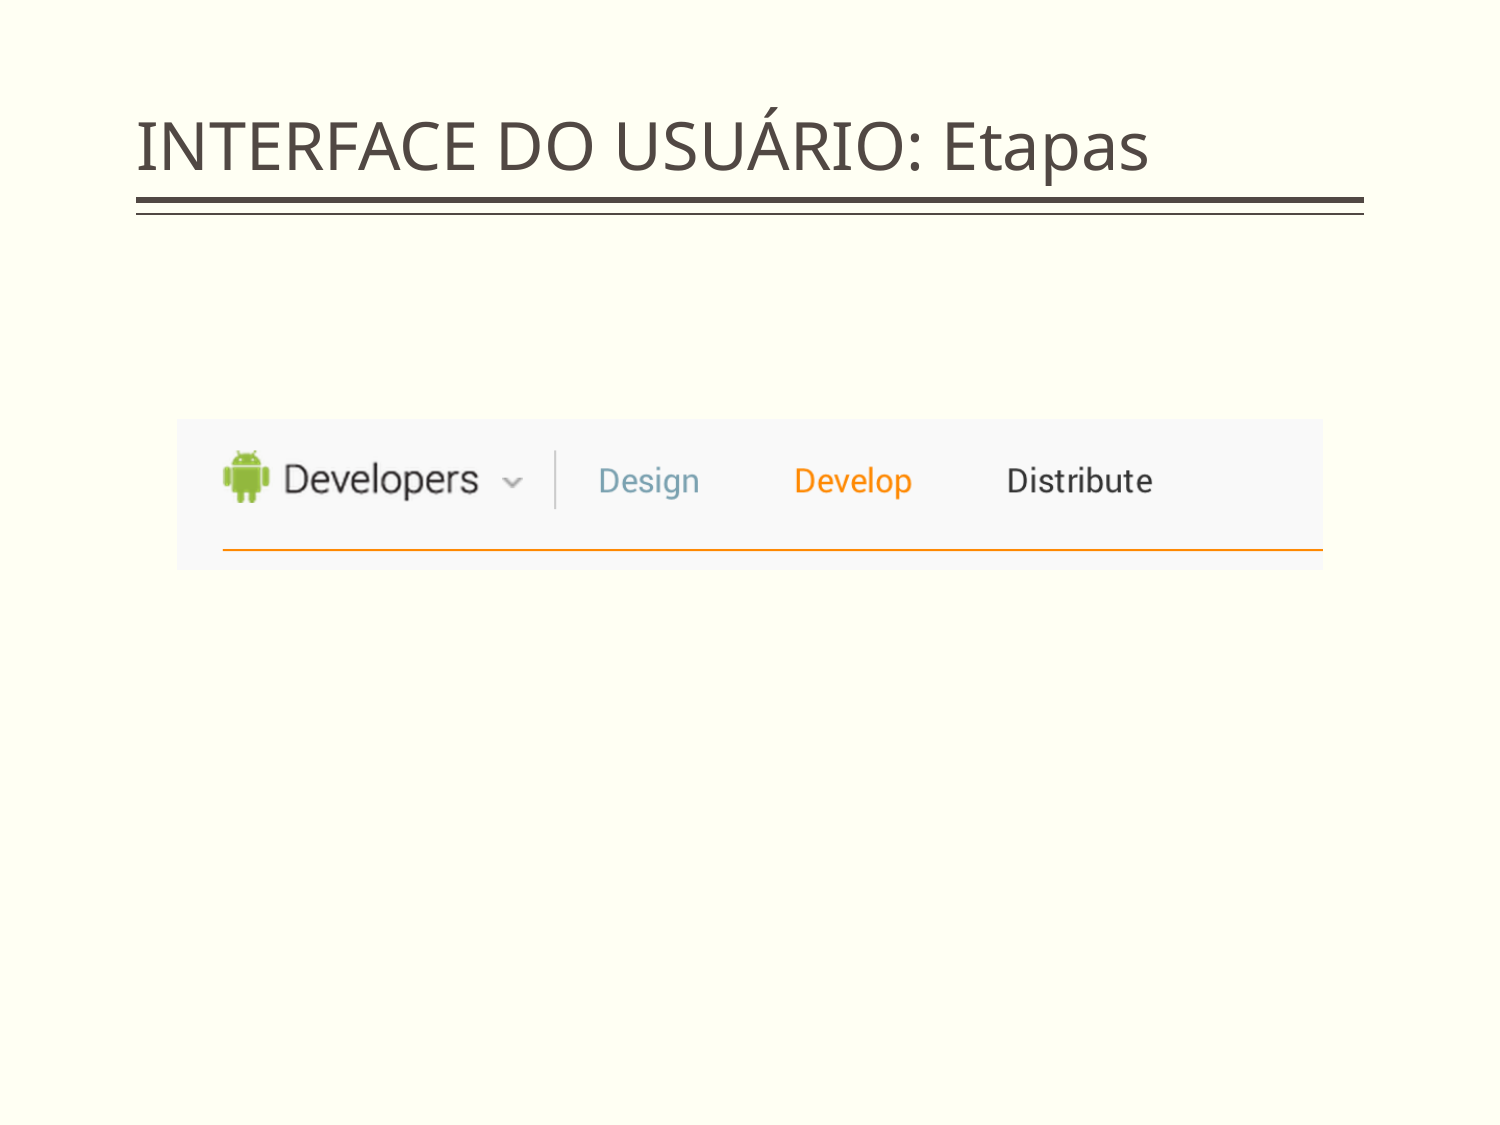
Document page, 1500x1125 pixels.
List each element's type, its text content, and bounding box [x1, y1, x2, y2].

picture [176, 419, 1323, 570]
title INTERFACE DO USUÁRIO: Etapas [135, 12, 1364, 193]
